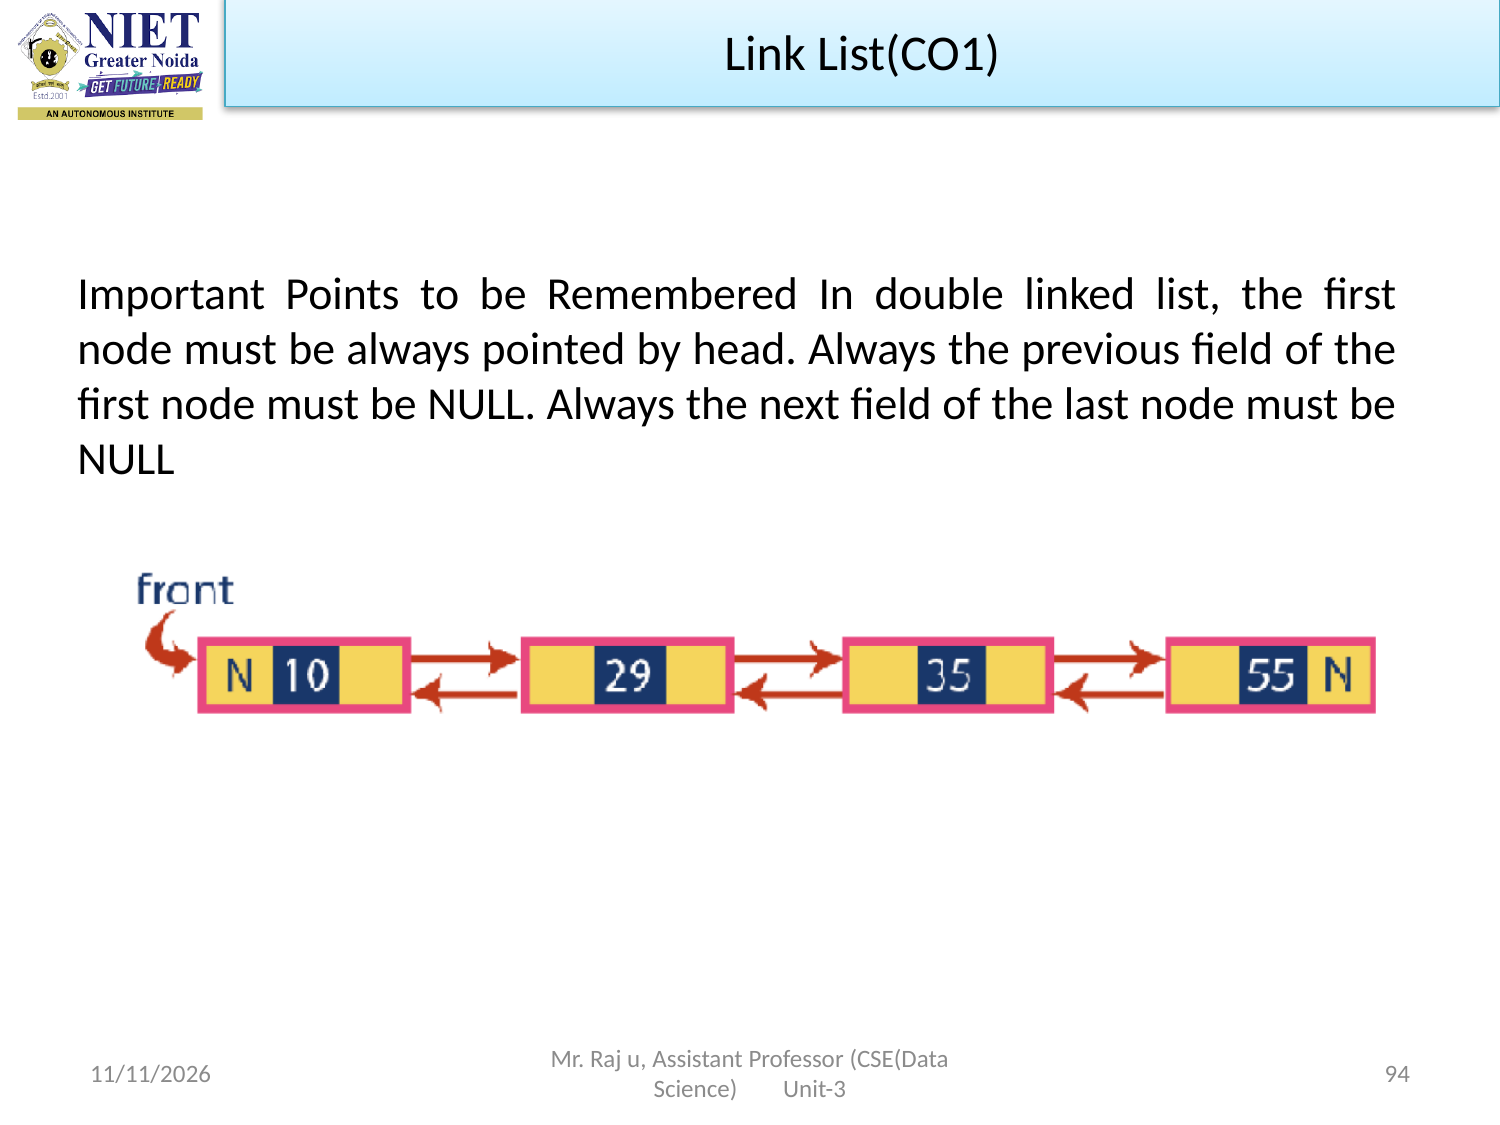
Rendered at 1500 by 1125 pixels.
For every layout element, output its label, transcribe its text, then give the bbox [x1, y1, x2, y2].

picture [17, 13, 204, 120]
text_box Link List(CO1) [224, 0, 1500, 107]
slide_number 94 [1074, 1042, 1425, 1103]
footer Mr. Raj u, Assistant Professor (CSE(Data Science) Unit-3 [512, 1042, 988, 1103]
list Important Points to be Remembered In double linked list, the first node must be always pointed by head. Always the previous field of the first node must be NULL. Always the next field of the last node must be NULL [62, 127, 1413, 1049]
picture [106, 562, 1413, 772]
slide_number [75, 1042, 425, 1103]
